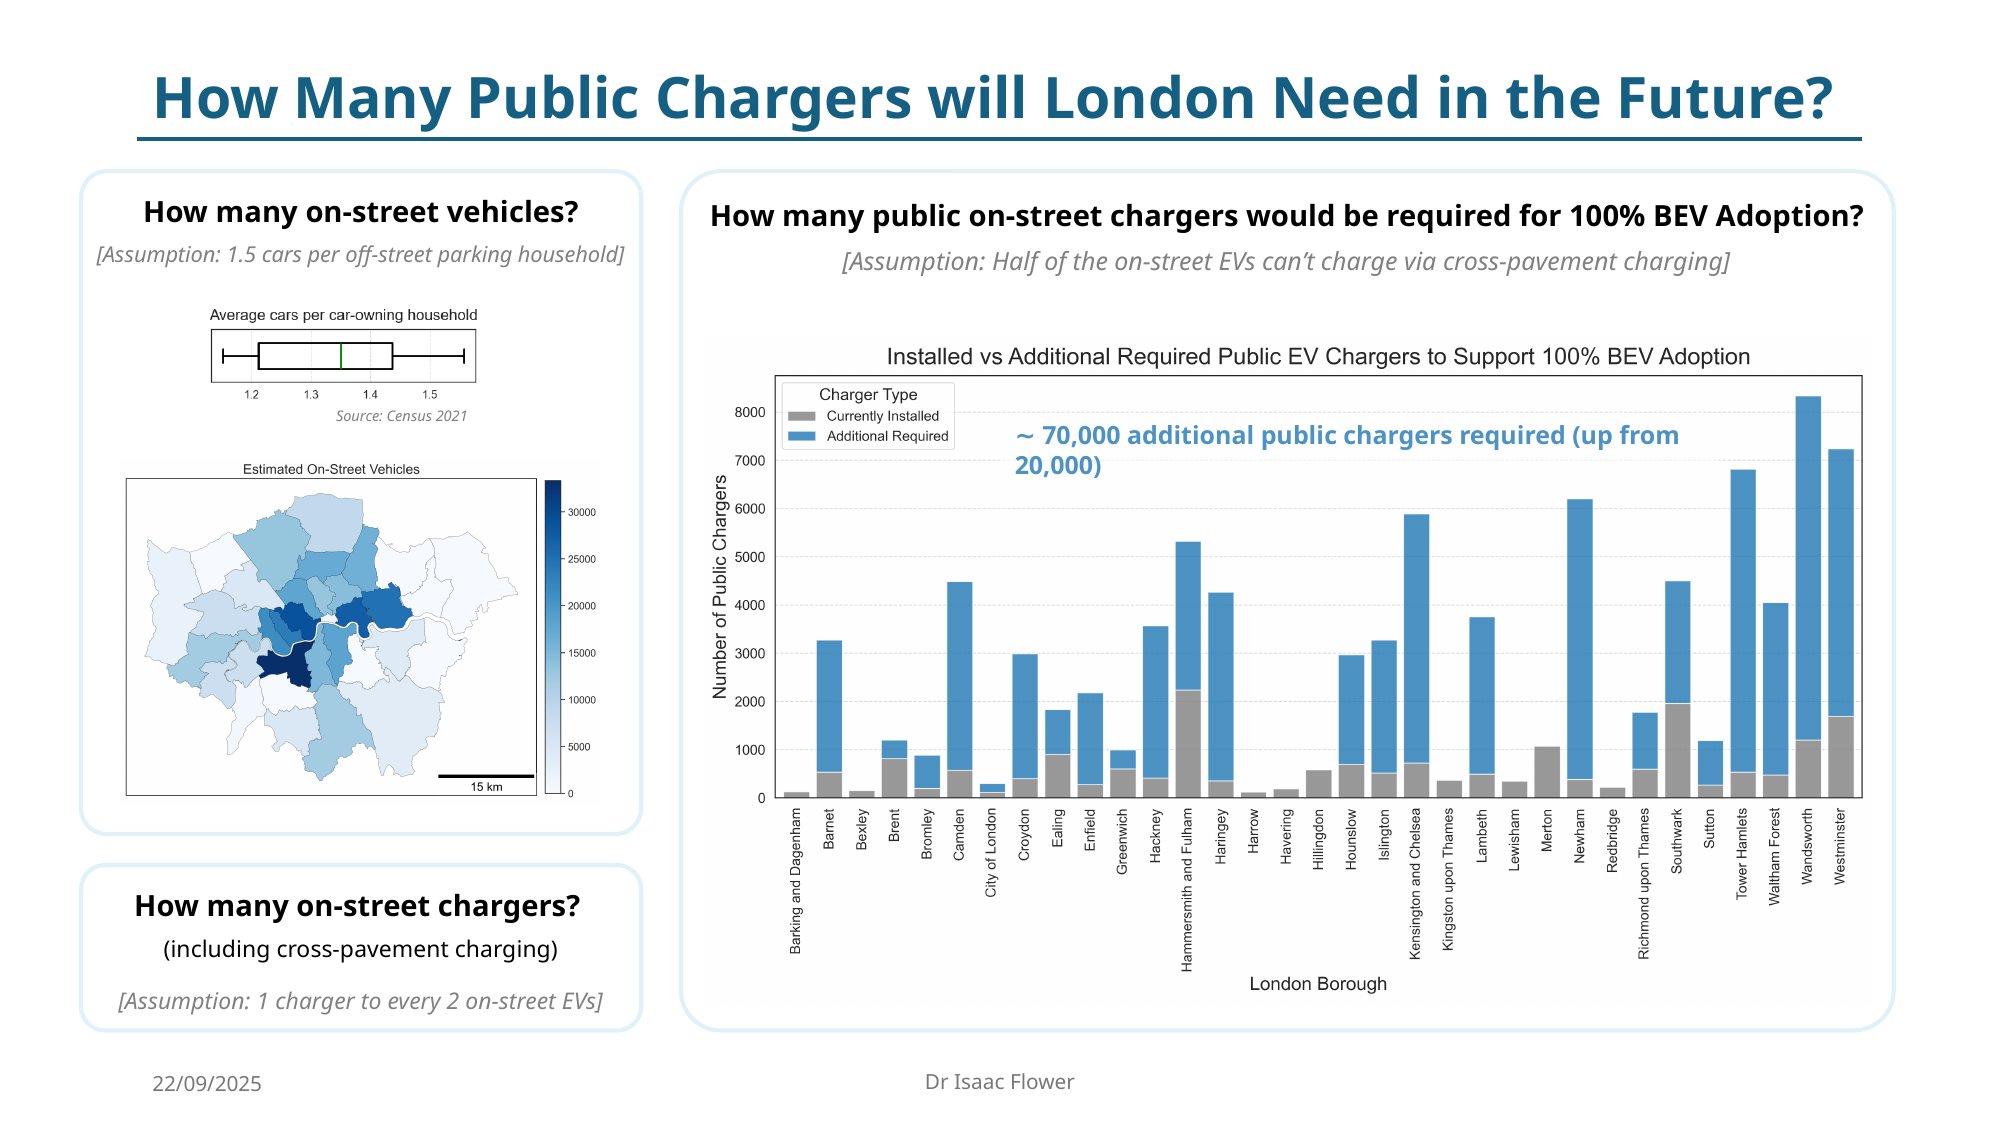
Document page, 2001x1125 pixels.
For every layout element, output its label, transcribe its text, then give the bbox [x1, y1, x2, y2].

text_box How many on-street chargers? (including cross-pavement charging) [Assumption: 1 charger to every 2 on-street EVs] [79, 863, 643, 1033]
text_box How many public on-street chargers would be required for 100% BEV Adoption? [Assumption: Half of the on-street EVs can’t charge via cross-pavement charging] [679, 169, 1896, 1033]
text_box Source: Census 2021 [200, 405, 486, 430]
picture [119, 457, 603, 806]
text_box How many on-street vehicles? [Assumption: 1.5 cars per off-street parking household] [79, 169, 643, 836]
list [700, 335, 1875, 1007]
title How Many Public Chargers will London Need in the Future? [137, 59, 1863, 138]
footer Dr Isaac Flower [662, 1053, 1338, 1114]
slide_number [137, 1053, 588, 1114]
picture [201, 302, 485, 408]
